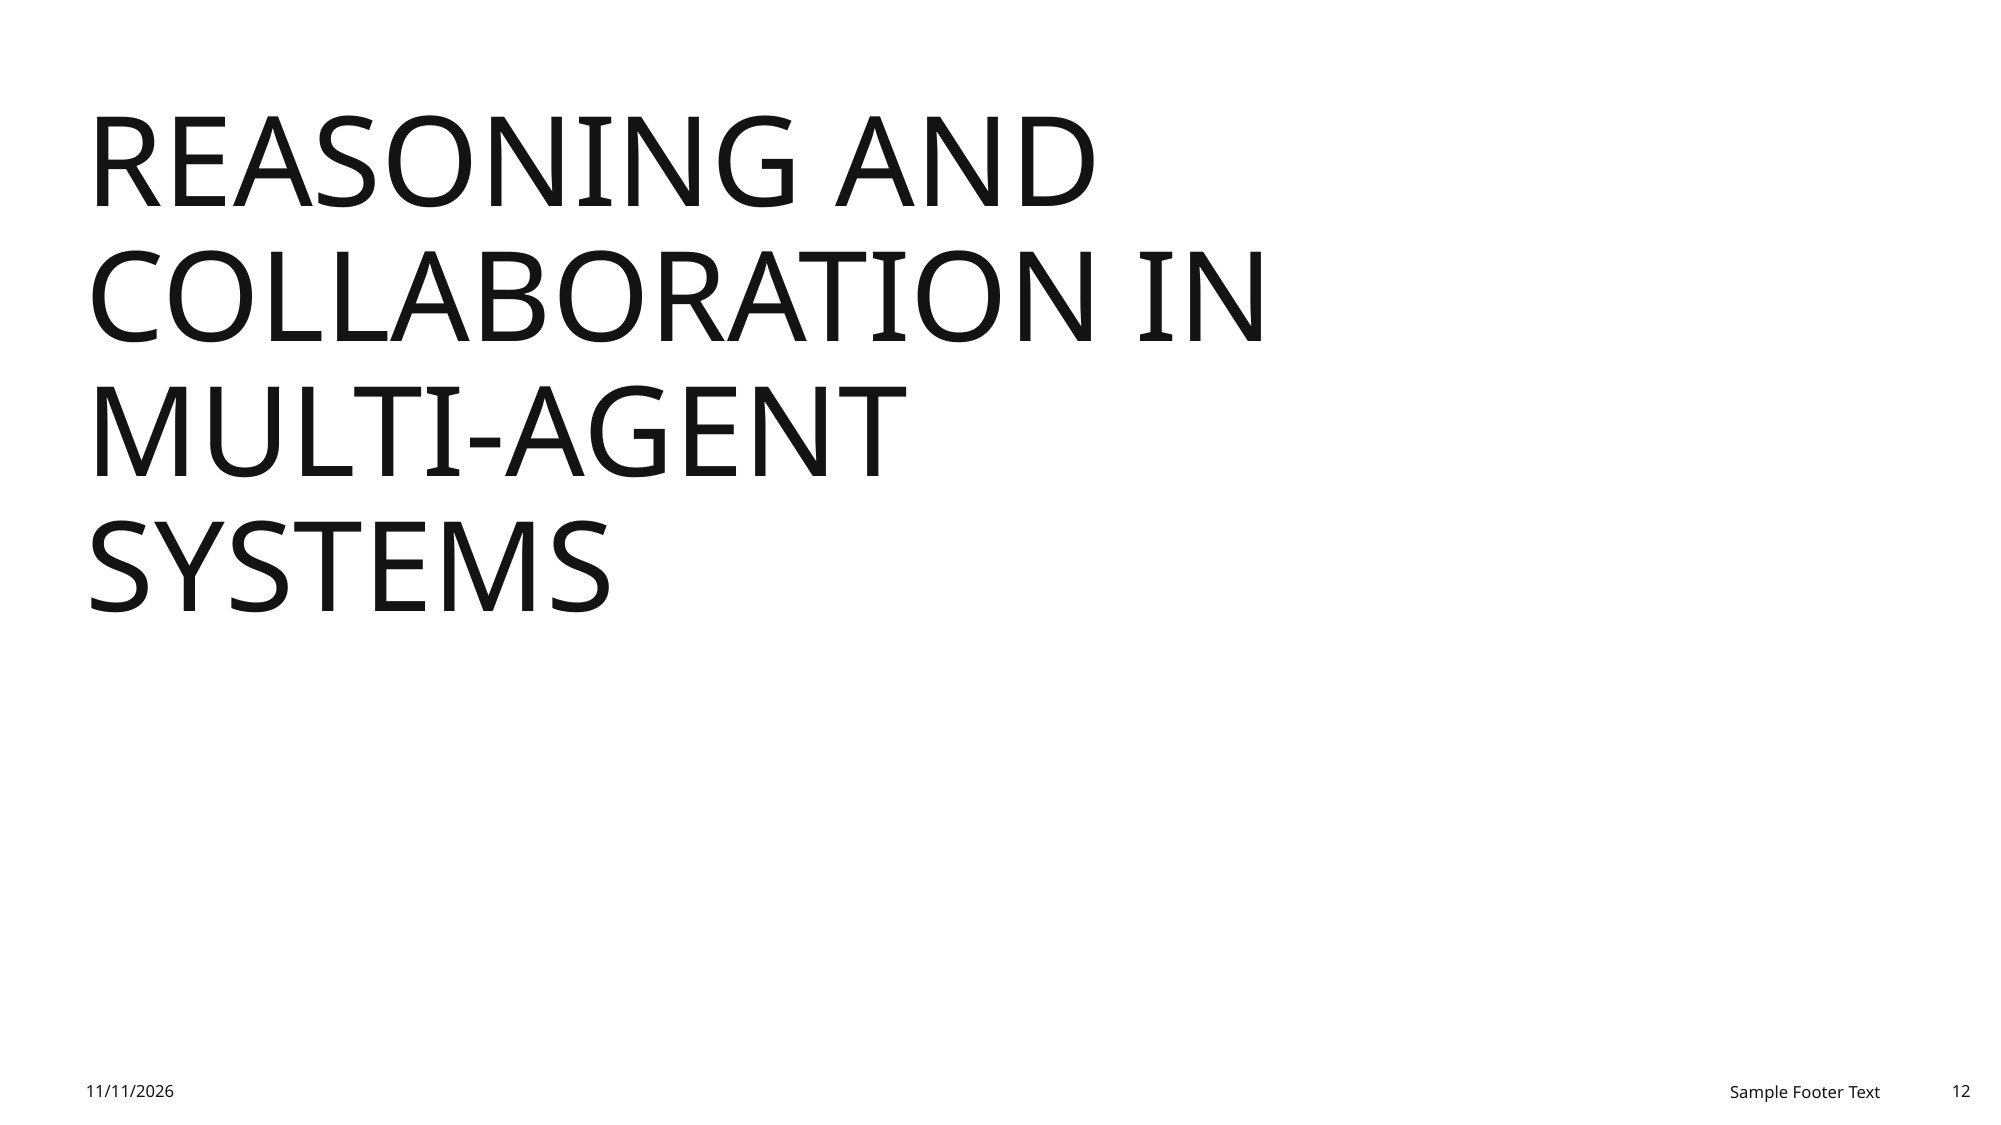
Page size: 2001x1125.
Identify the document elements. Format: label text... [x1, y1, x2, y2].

title Reasoning and Collaboration in Multi-Agent Systems [70, 90, 1369, 749]
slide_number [70, 1064, 537, 1120]
slide_number 12 [1910, 1064, 1986, 1120]
footer Sample Footer Text [1458, 1064, 1896, 1120]
